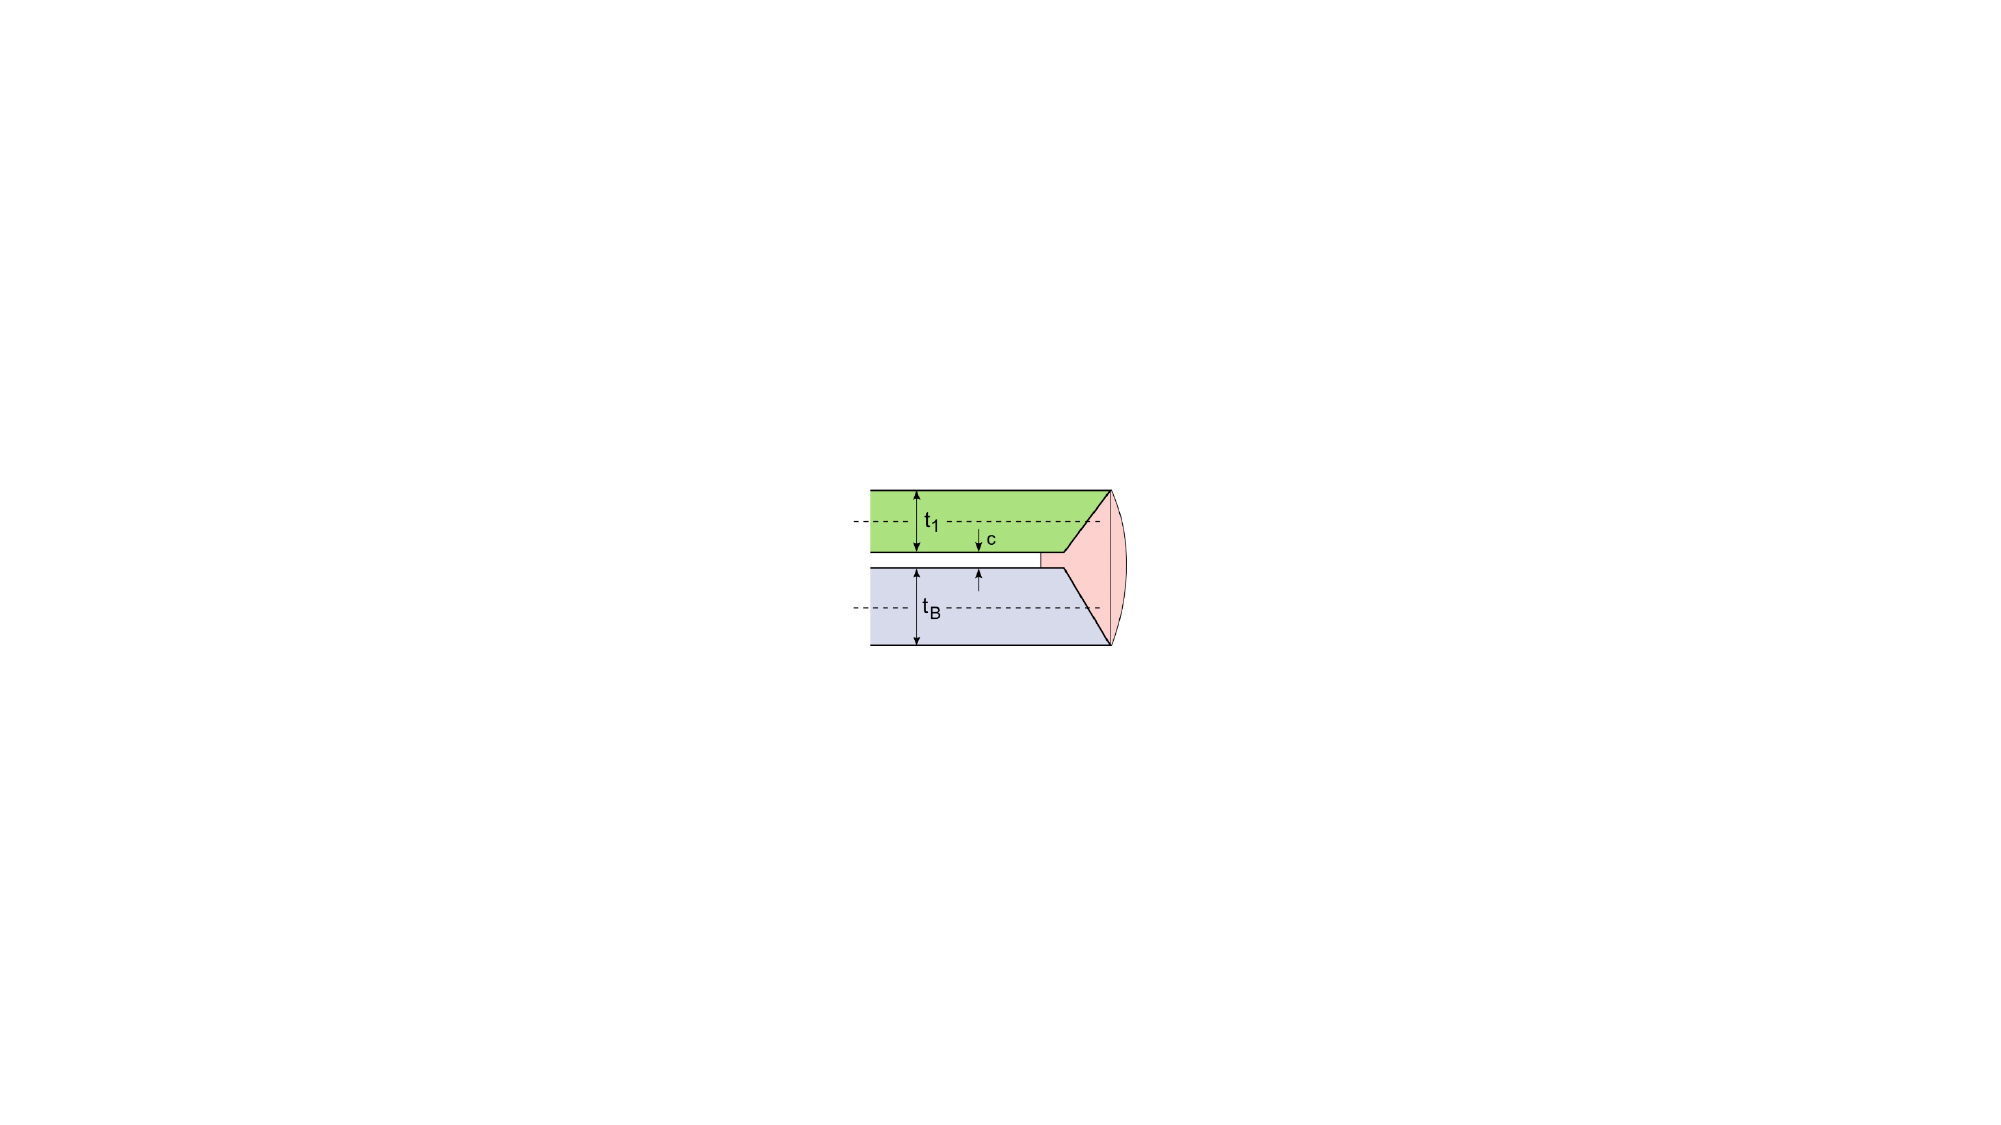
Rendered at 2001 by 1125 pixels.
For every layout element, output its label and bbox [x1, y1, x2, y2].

picture [853, 479, 1147, 646]
